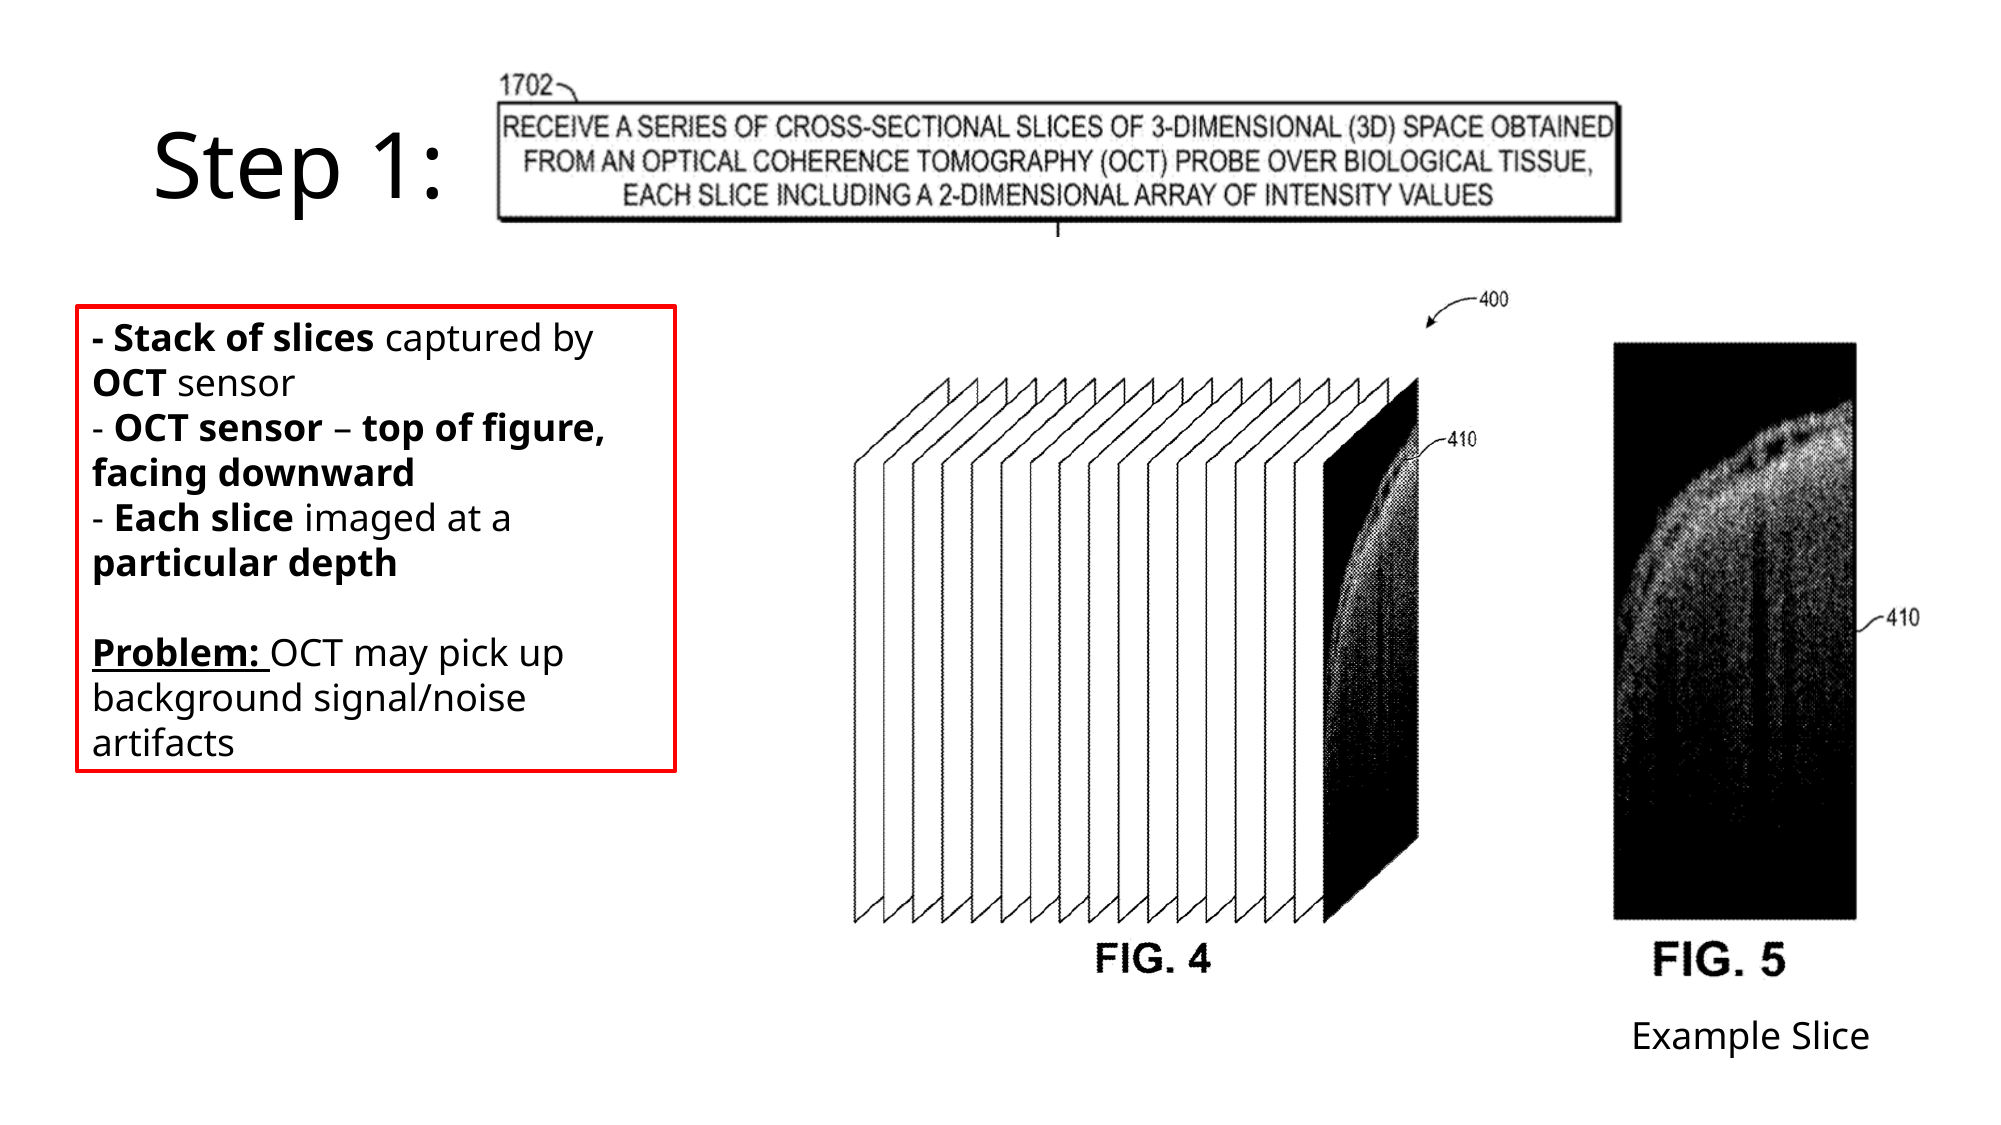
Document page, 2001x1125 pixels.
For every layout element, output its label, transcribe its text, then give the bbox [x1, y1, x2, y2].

picture [1581, 315, 1941, 1005]
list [816, 268, 1556, 984]
text_box Example Slice [1616, 1005, 1906, 1065]
title Step 1: [137, 59, 1863, 278]
picture [466, 59, 1673, 237]
text_box - Stack of slices captured by OCT sensor - OCT sensor – top of figure, facing downward - Each slice imaged at a particular depth Problem: OCT may pick up background signal/noise artifacts [77, 306, 675, 772]
